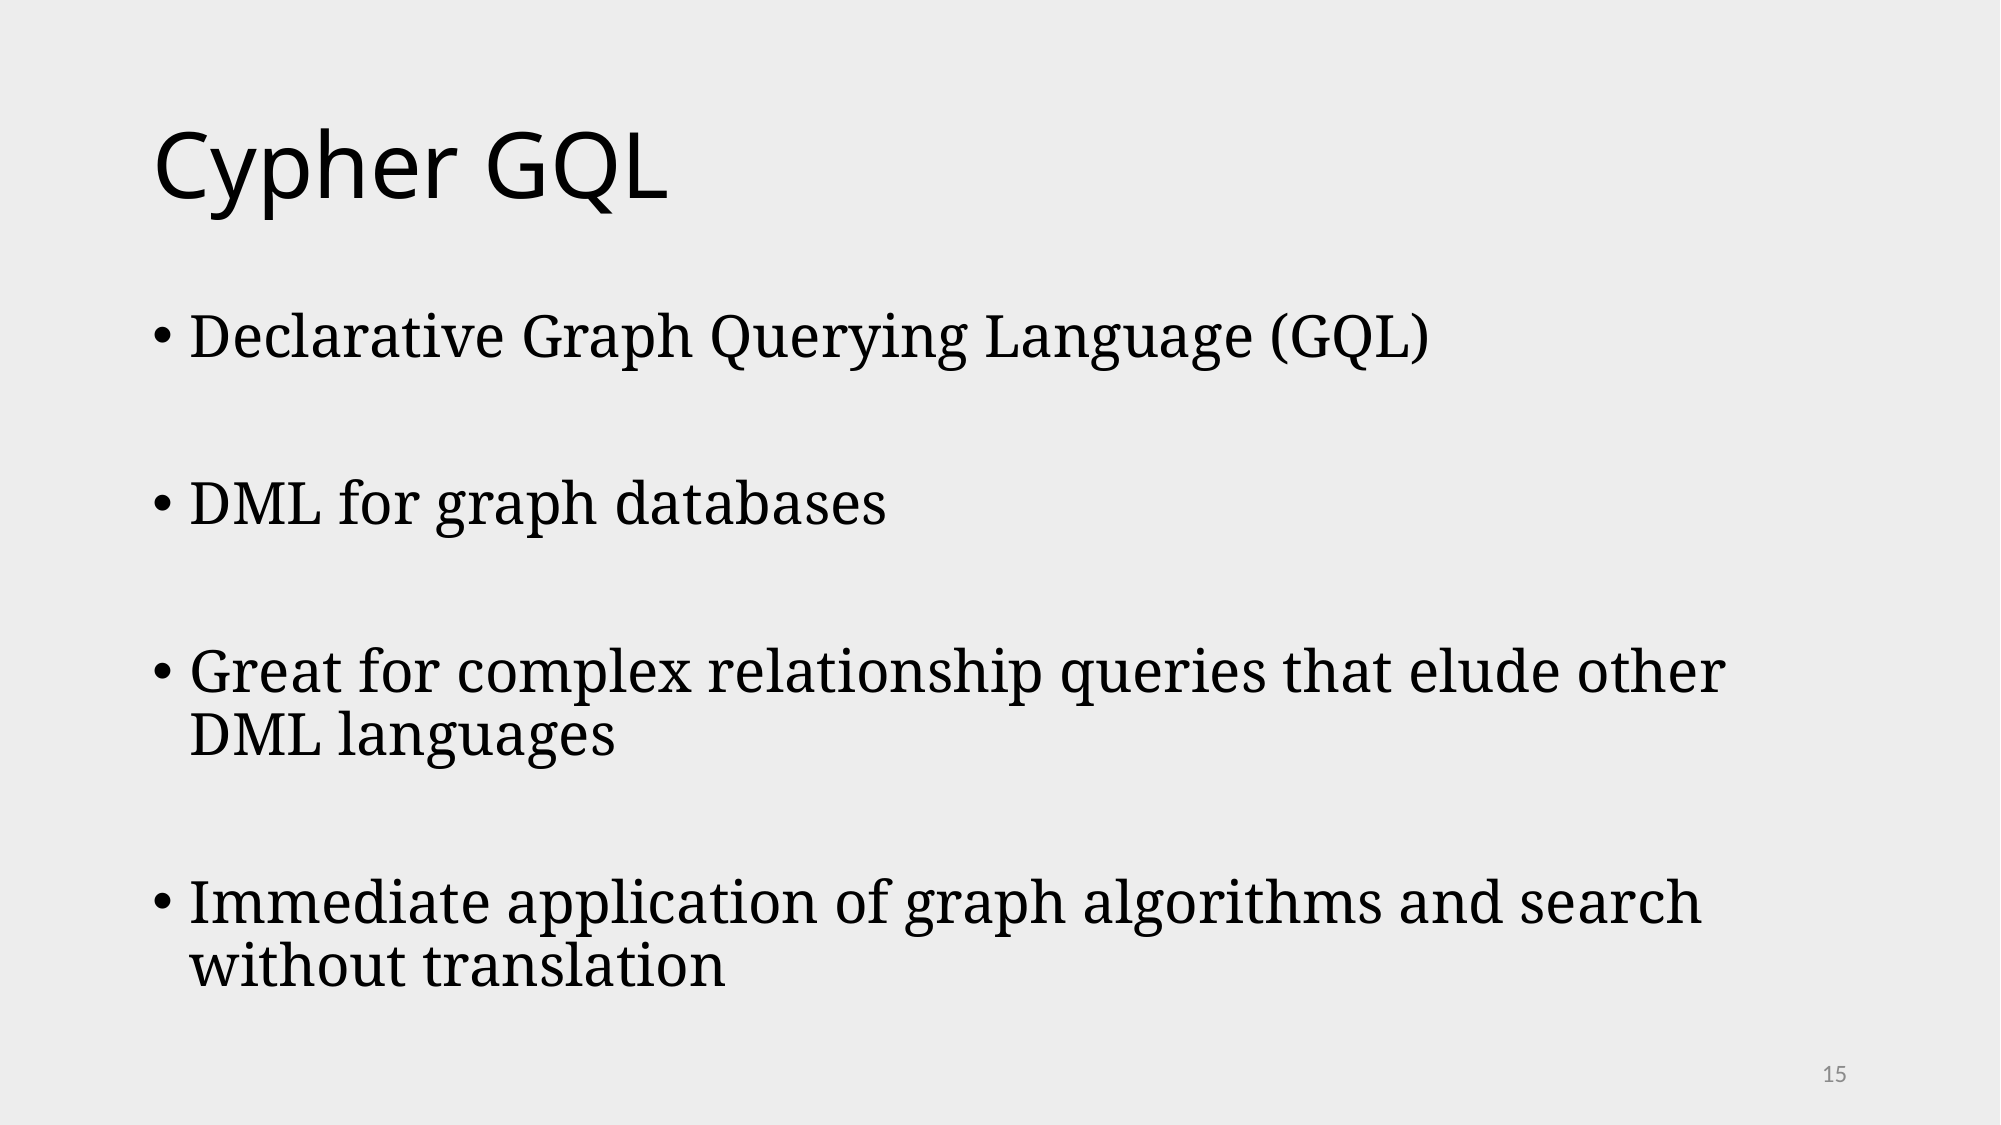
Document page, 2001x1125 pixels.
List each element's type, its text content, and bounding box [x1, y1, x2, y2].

slide_number 15 [1412, 1042, 1863, 1103]
title Cypher GQL [137, 59, 1863, 278]
list Declarative Graph Querying Language (GQL) DML for graph databases Great for complex relationship queries that elude other DML languages Immediate application of graph algorithms and search without translation [137, 299, 1863, 1014]
